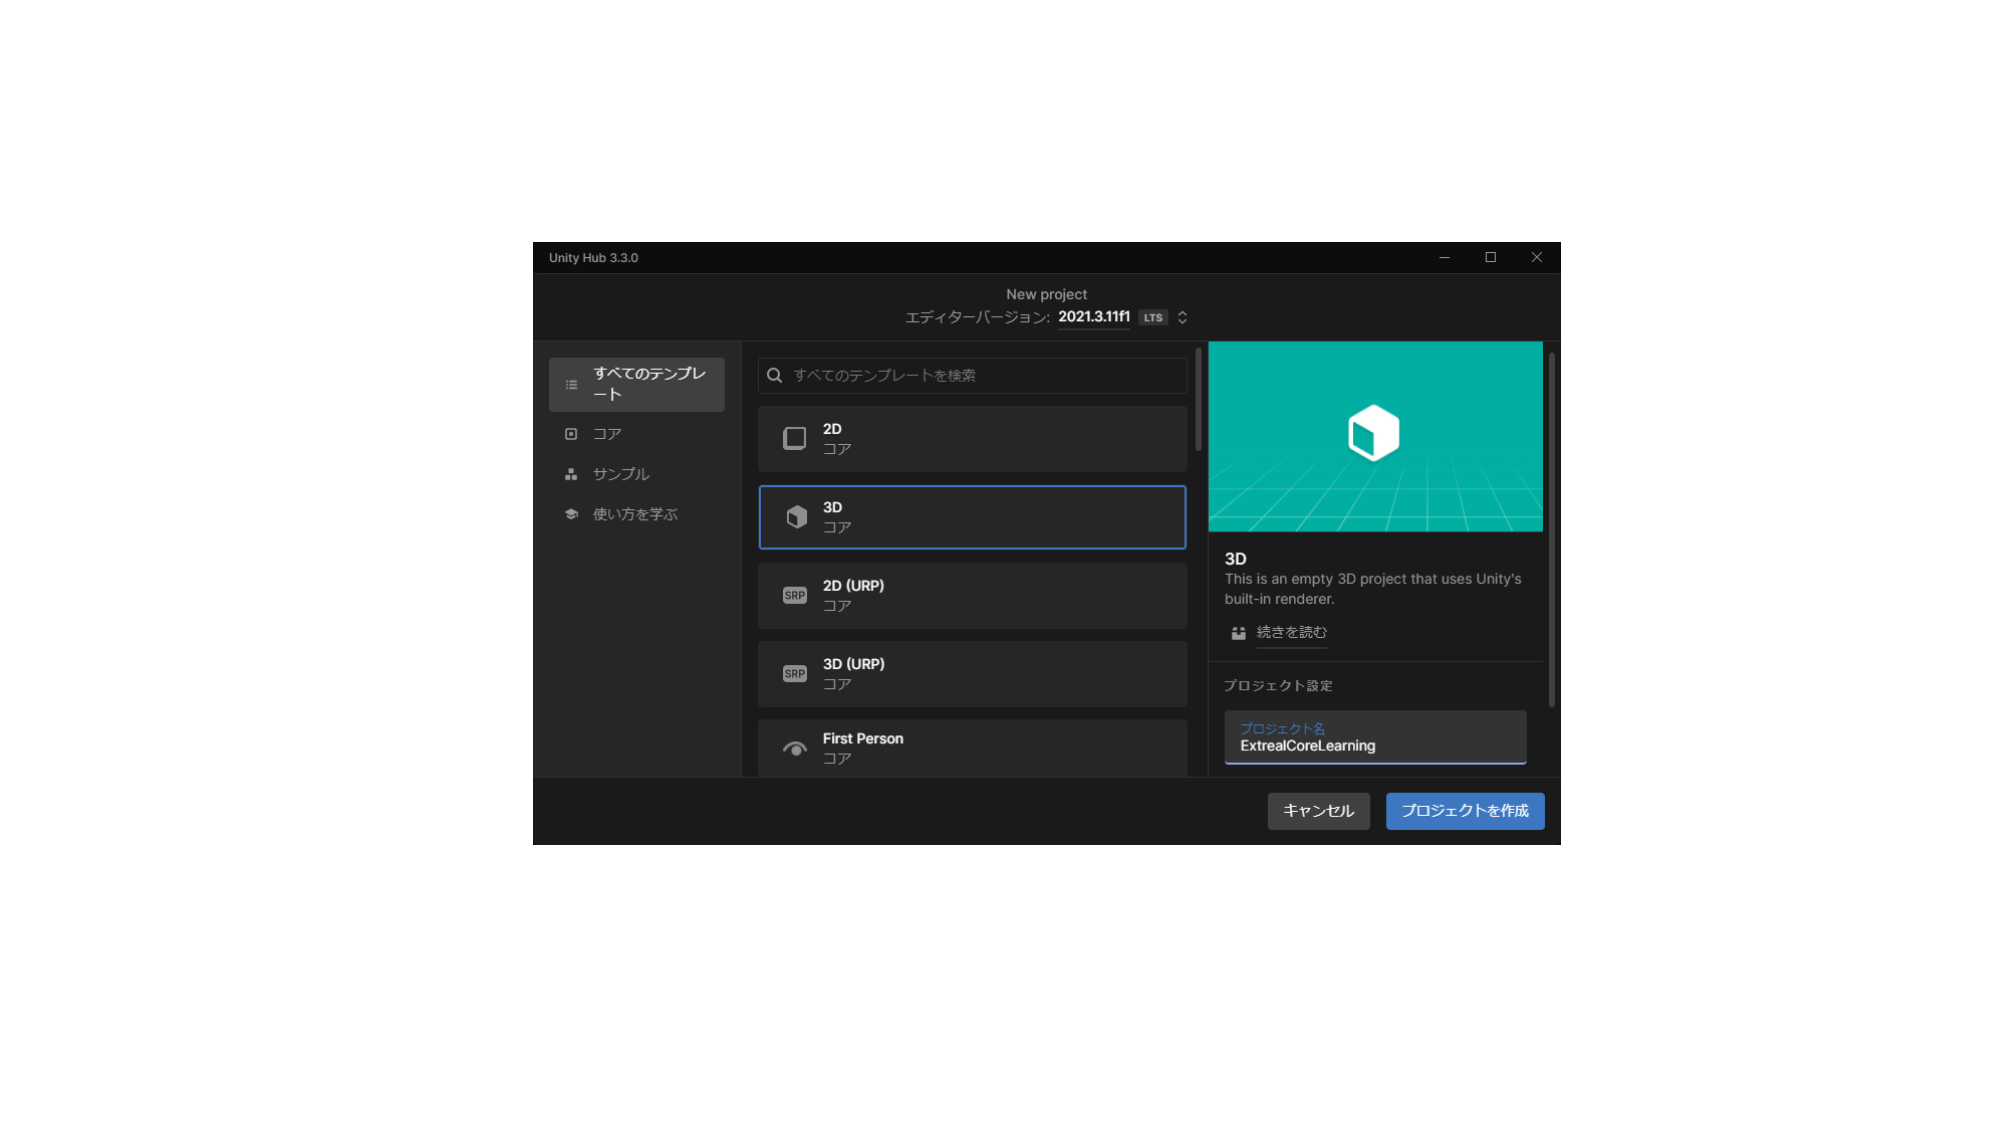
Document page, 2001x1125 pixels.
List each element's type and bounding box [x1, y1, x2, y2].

picture [533, 242, 1561, 845]
